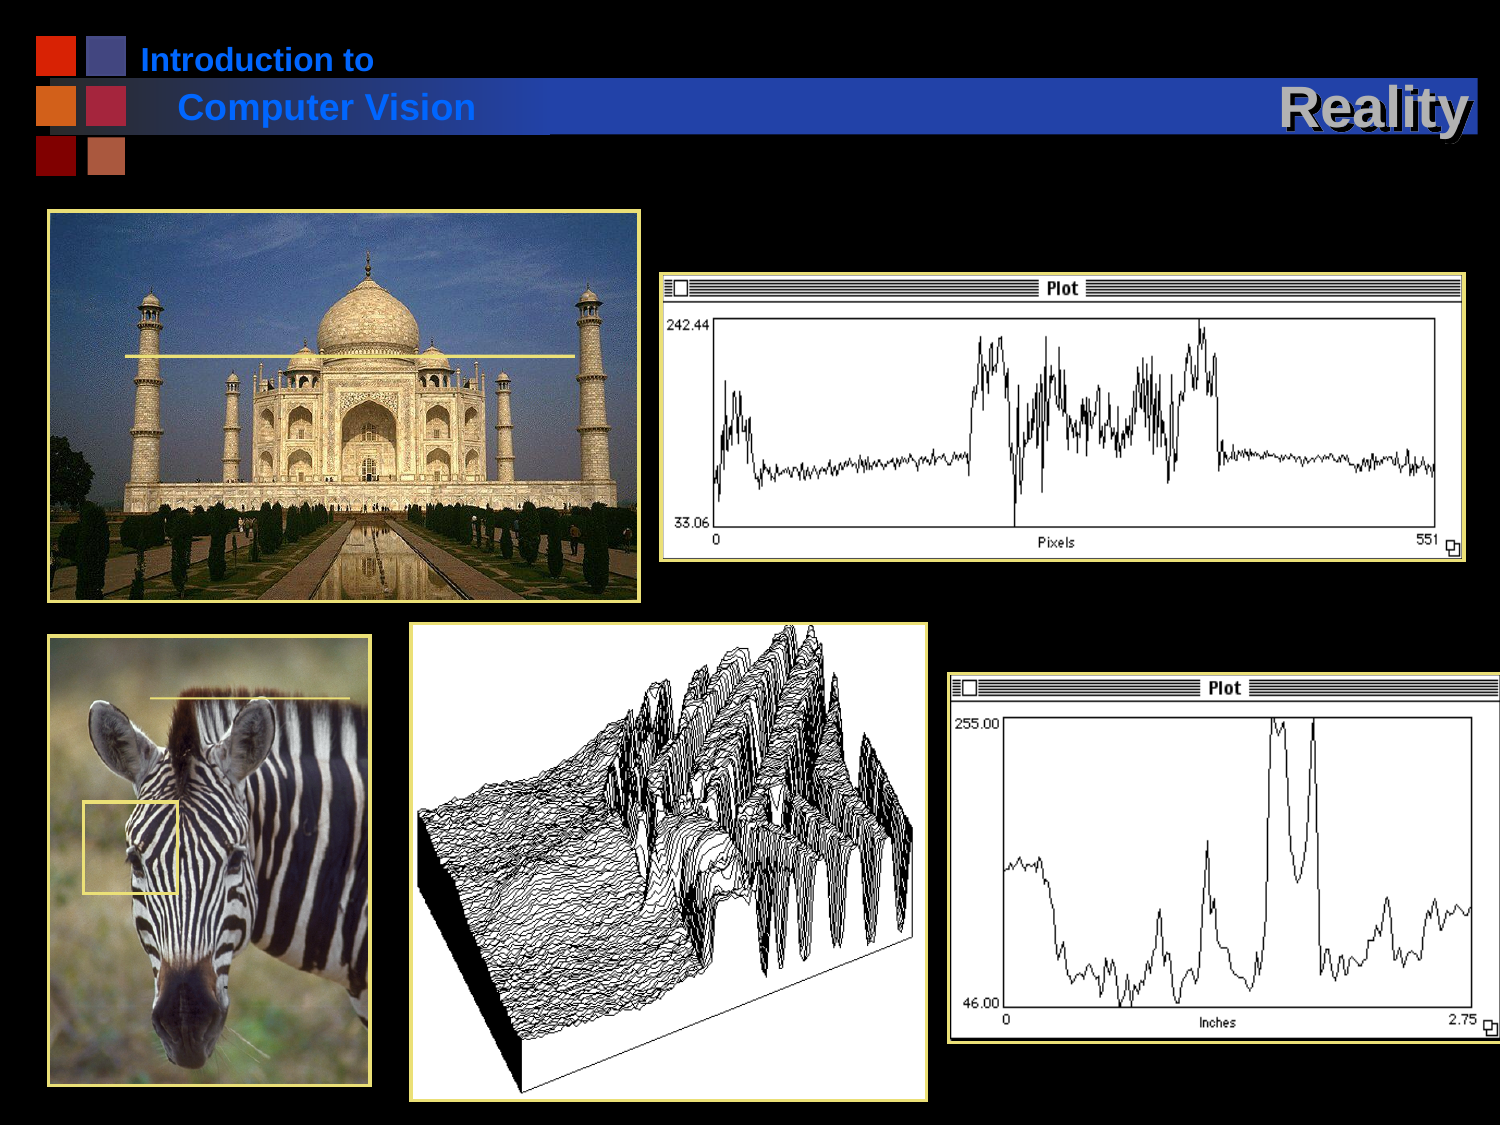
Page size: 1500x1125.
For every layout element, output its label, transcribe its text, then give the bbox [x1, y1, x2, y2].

picture [49, 212, 638, 601]
picture [412, 624, 926, 1100]
title Reality [1241, 46, 1500, 148]
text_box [49, 637, 369, 1085]
picture [949, 674, 1500, 1042]
picture [662, 274, 1463, 560]
